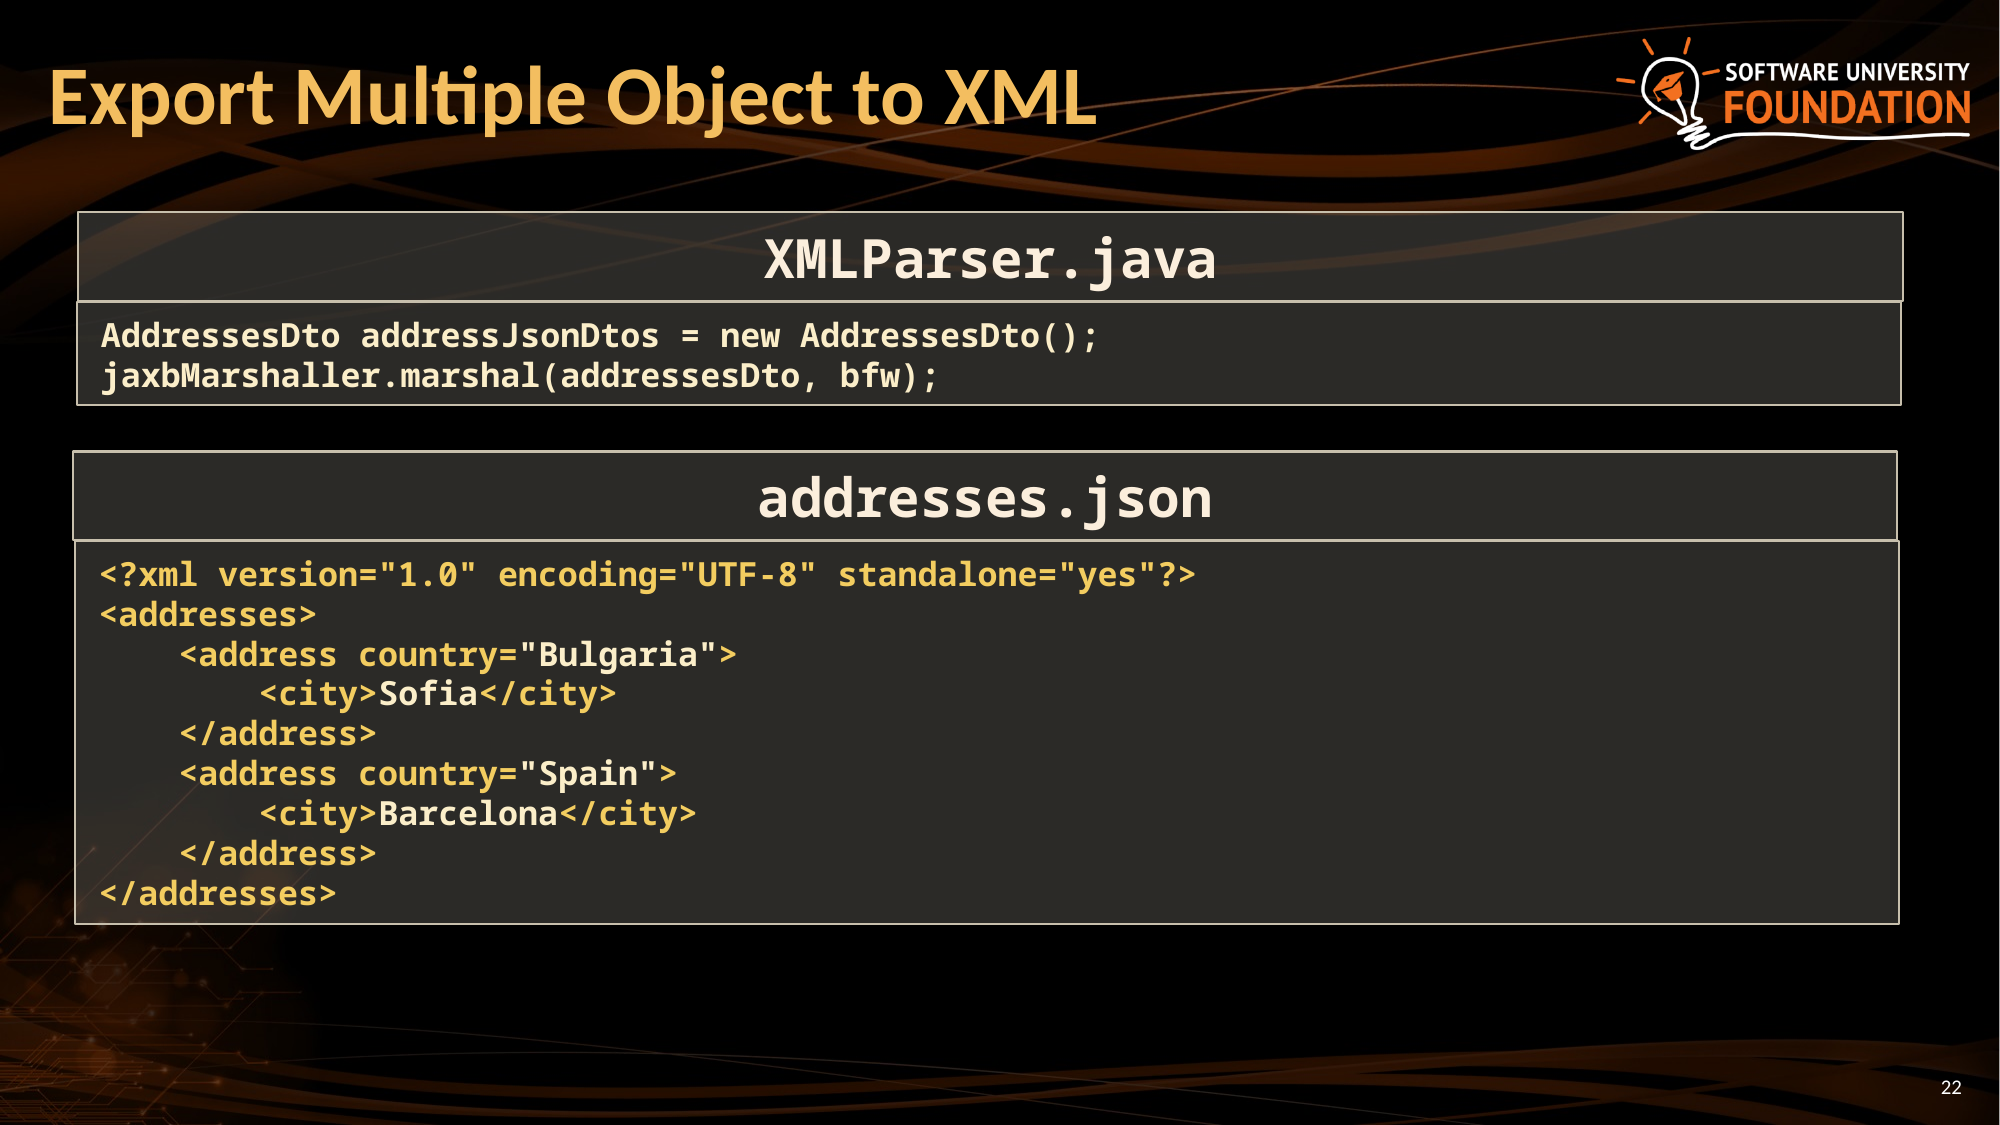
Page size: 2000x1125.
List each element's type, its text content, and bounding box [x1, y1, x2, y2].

text_box AddressesDto addressJsonDtos = new AddressesDto(); jaxbMarshaller.marshal(addressesDto, bfw); [77, 301, 1902, 406]
slide_number 22 [1897, 1070, 1968, 1103]
text_box <?xml version="1.0" encoding="UTF-8" standalone="yes"?> <addresses> <address country="Bulgaria"> <city>Sofia</city> </address> <address country="Spain"> <city>Barcelona</city> </address> </addresses> [74, 541, 1899, 924]
text_box XMLParser.java [78, 212, 1903, 301]
text_box addresses.json [73, 451, 1898, 540]
picture [0, 0, 2000, 1125]
title Export Multiple Object to XML [30, 6, 1602, 189]
